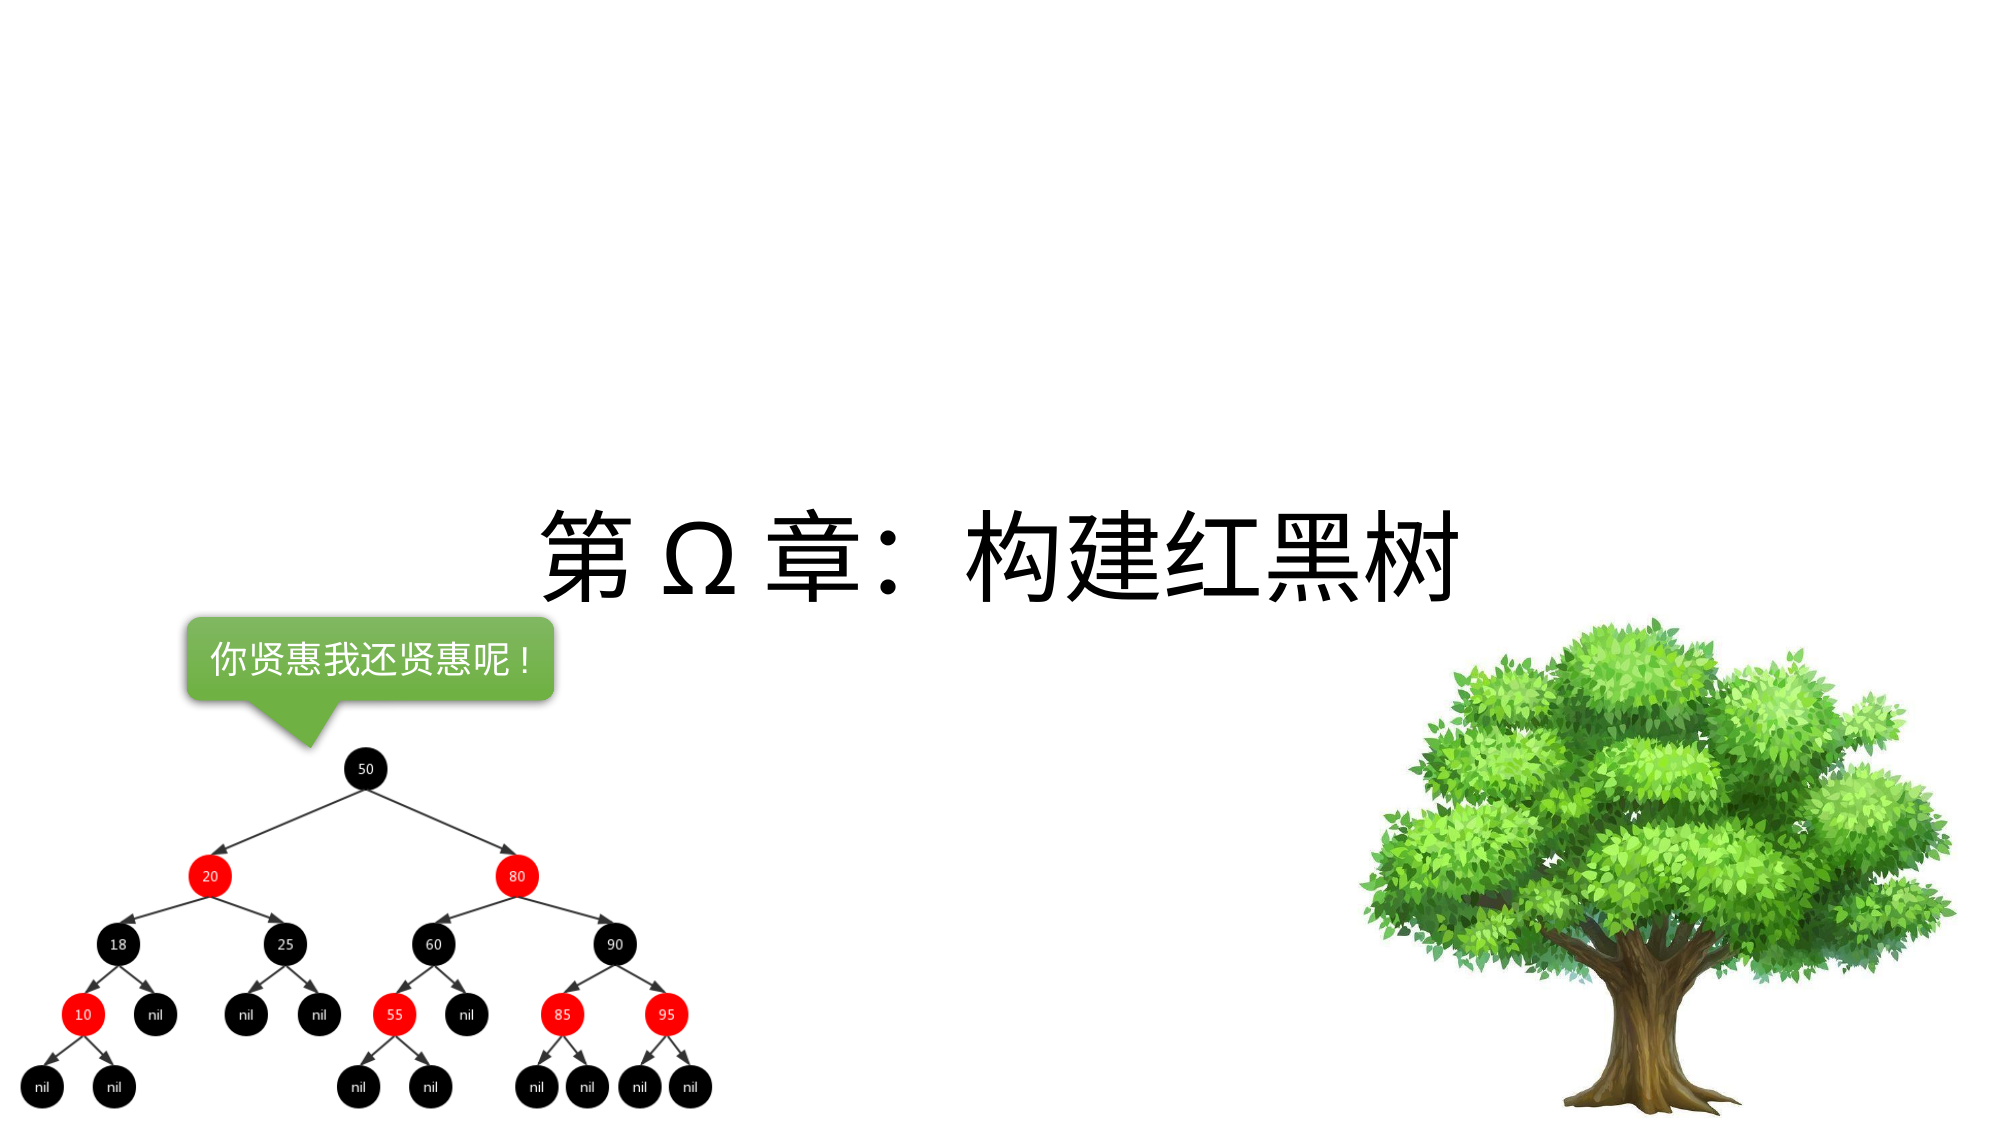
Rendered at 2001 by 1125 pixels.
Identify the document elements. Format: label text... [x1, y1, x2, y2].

picture [1315, 590, 2000, 1125]
picture [0, 738, 741, 1125]
title 第Ω章：构建红黑树 [137, 453, 1863, 672]
text_box 你贤惠我还贤惠呢! [186, 617, 555, 738]
